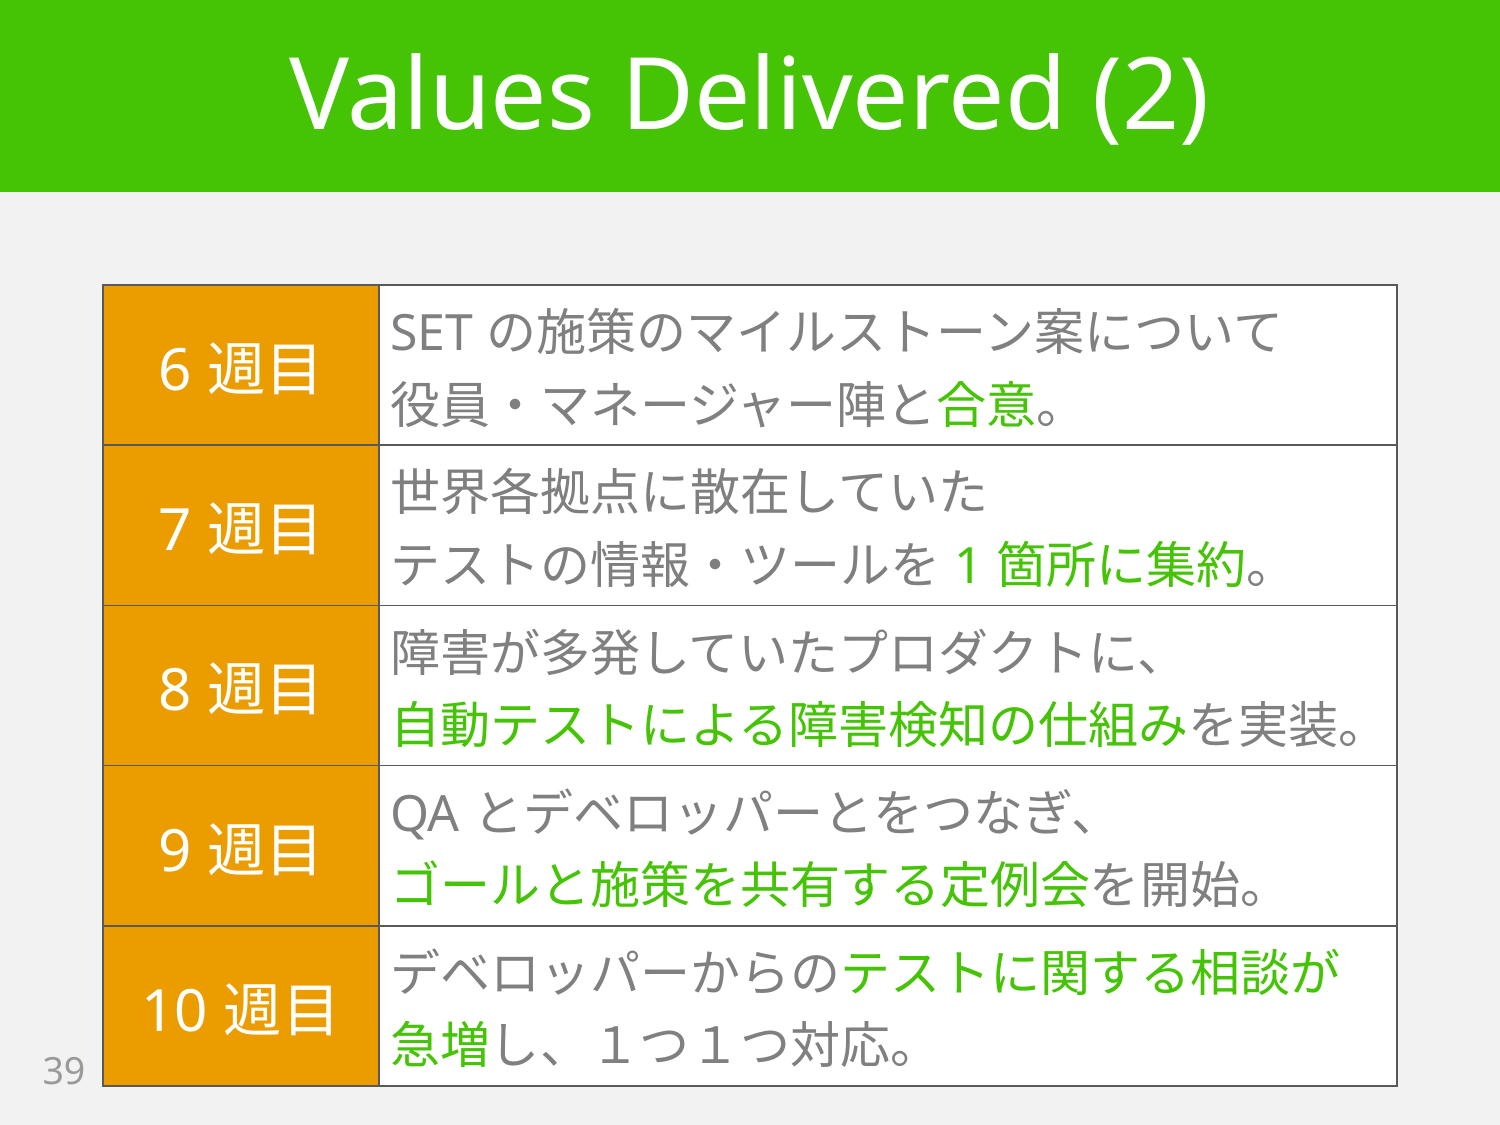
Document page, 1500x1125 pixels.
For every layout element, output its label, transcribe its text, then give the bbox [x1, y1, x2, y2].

table_cell 8週目 [104, 606, 378, 765]
table_cell 世界各拠点に散在していた テストの情報・ツールを1箇所に集約。 [380, 446, 1396, 605]
table_cell 9週目 [104, 766, 378, 925]
slide_number 39 [27, 1042, 146, 1102]
title Values Delivered (2) [0, 53, 1500, 140]
table_header SETの施策のマイルストーン案について 役員・マネージャー陣と合意。 [380, 286, 1396, 444]
table_cell デベロッパーからのテストに関する相談が 急増し、１つ１つ対応。 [380, 927, 1396, 1085]
table_cell QAとデベロッパーとをつなぎ、 ゴールと施策を共有する定例会を開始。 [380, 766, 1396, 925]
table_cell 7週目 [104, 446, 378, 605]
table_header 6週目 [104, 286, 378, 444]
table_cell 10週目 [104, 927, 378, 1085]
table_cell 障害が多発していたプロダクトに、 自動テストによる障害検知の仕組みを実装。 [380, 606, 1396, 765]
